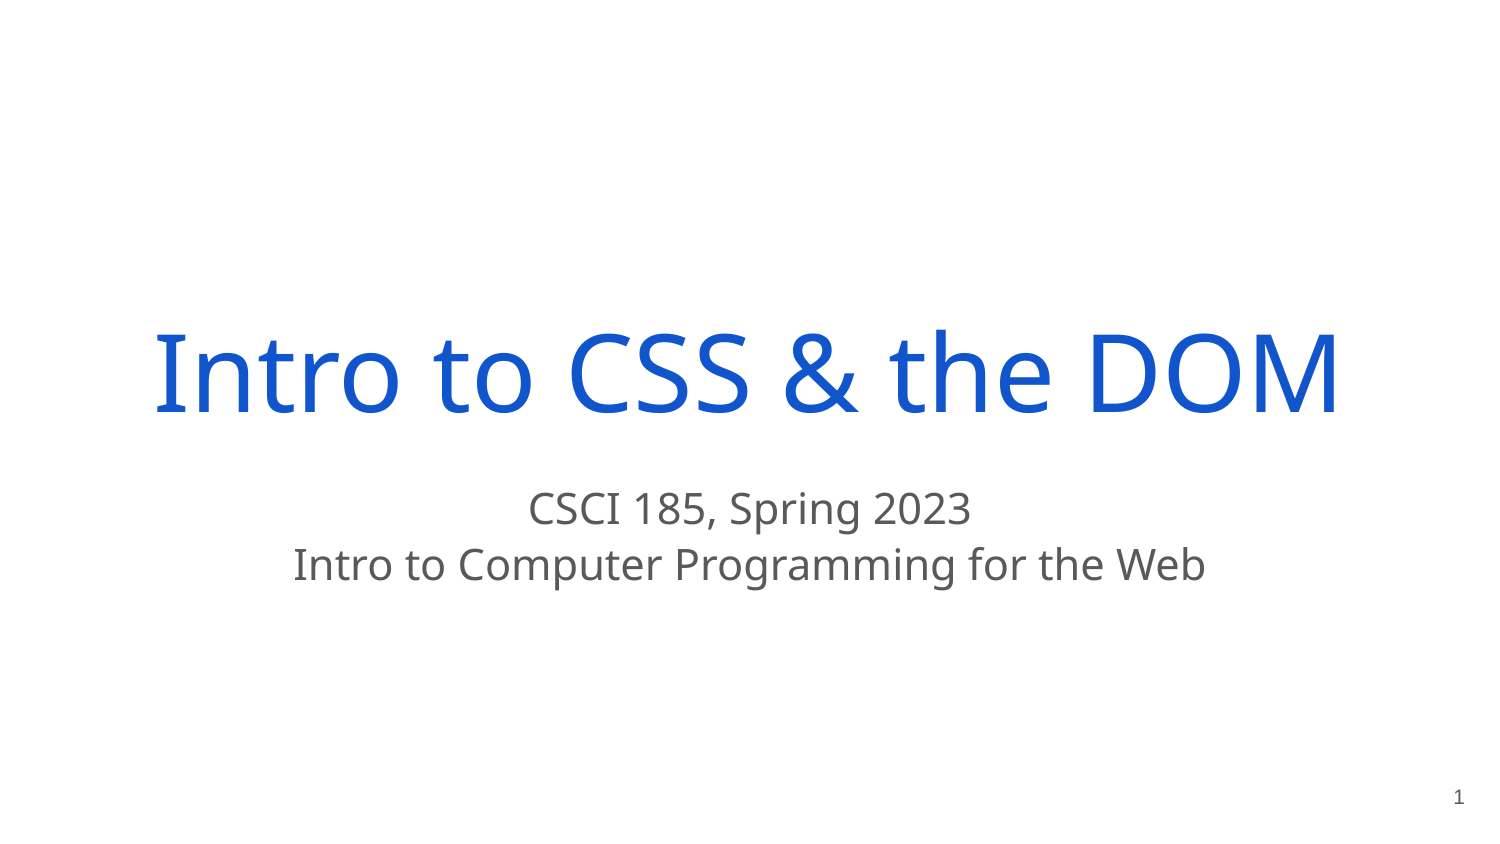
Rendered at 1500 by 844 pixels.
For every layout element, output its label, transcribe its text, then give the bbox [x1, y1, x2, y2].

title Intro to CSS & the DOM [51, 122, 1449, 459]
slide_number ‹#› [1389, 764, 1480, 830]
subtitle CSCI 185, Spring 2023 Intro to Computer Programming for the Web [51, 464, 1449, 643]
